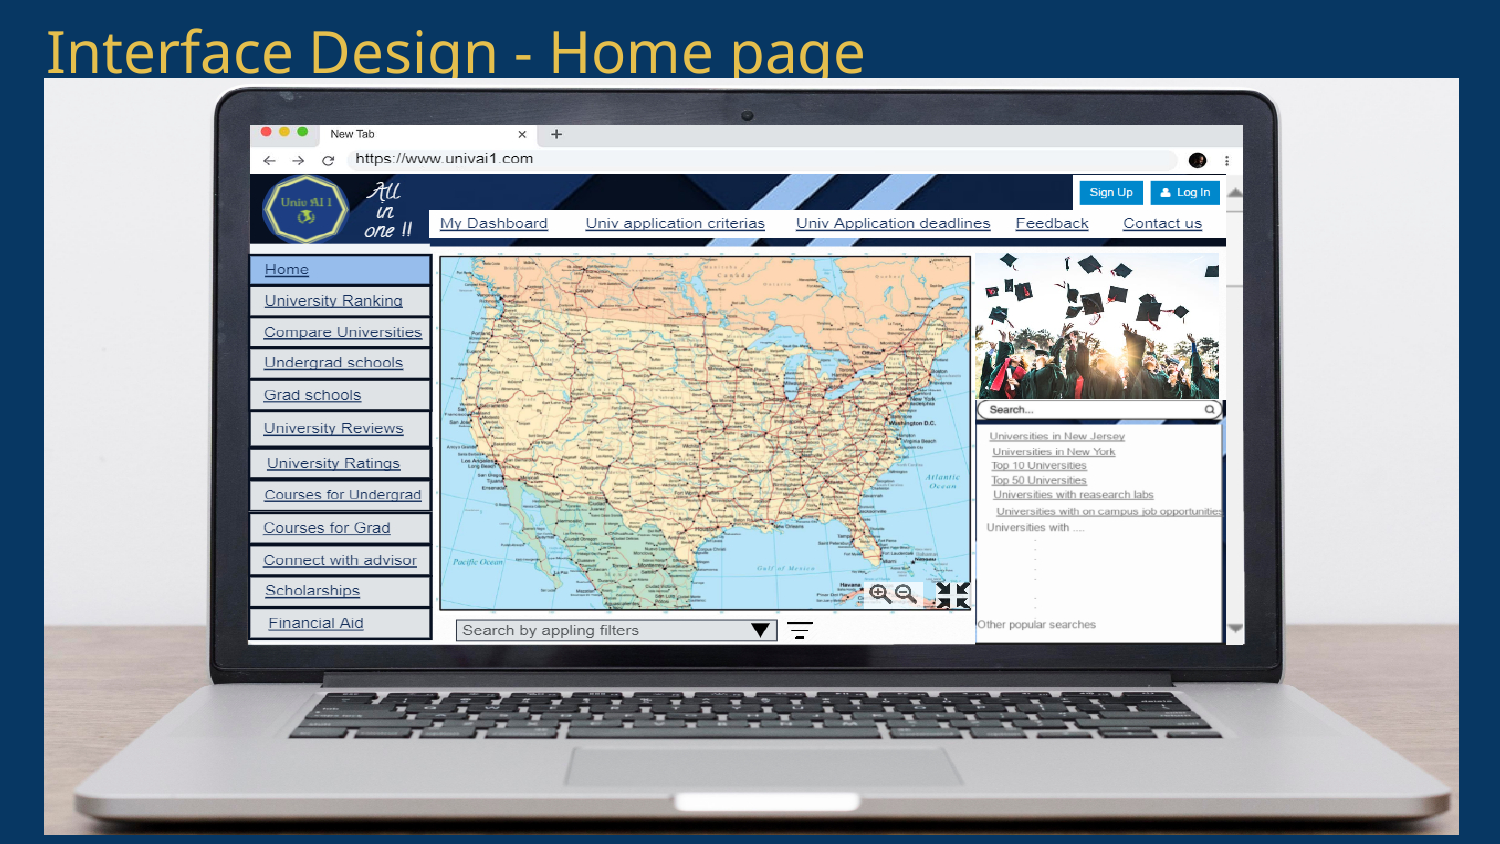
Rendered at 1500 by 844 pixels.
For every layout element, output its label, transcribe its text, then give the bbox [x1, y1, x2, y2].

title Interface Design - Home page [31, 0, 1430, 94]
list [44, 78, 1459, 835]
